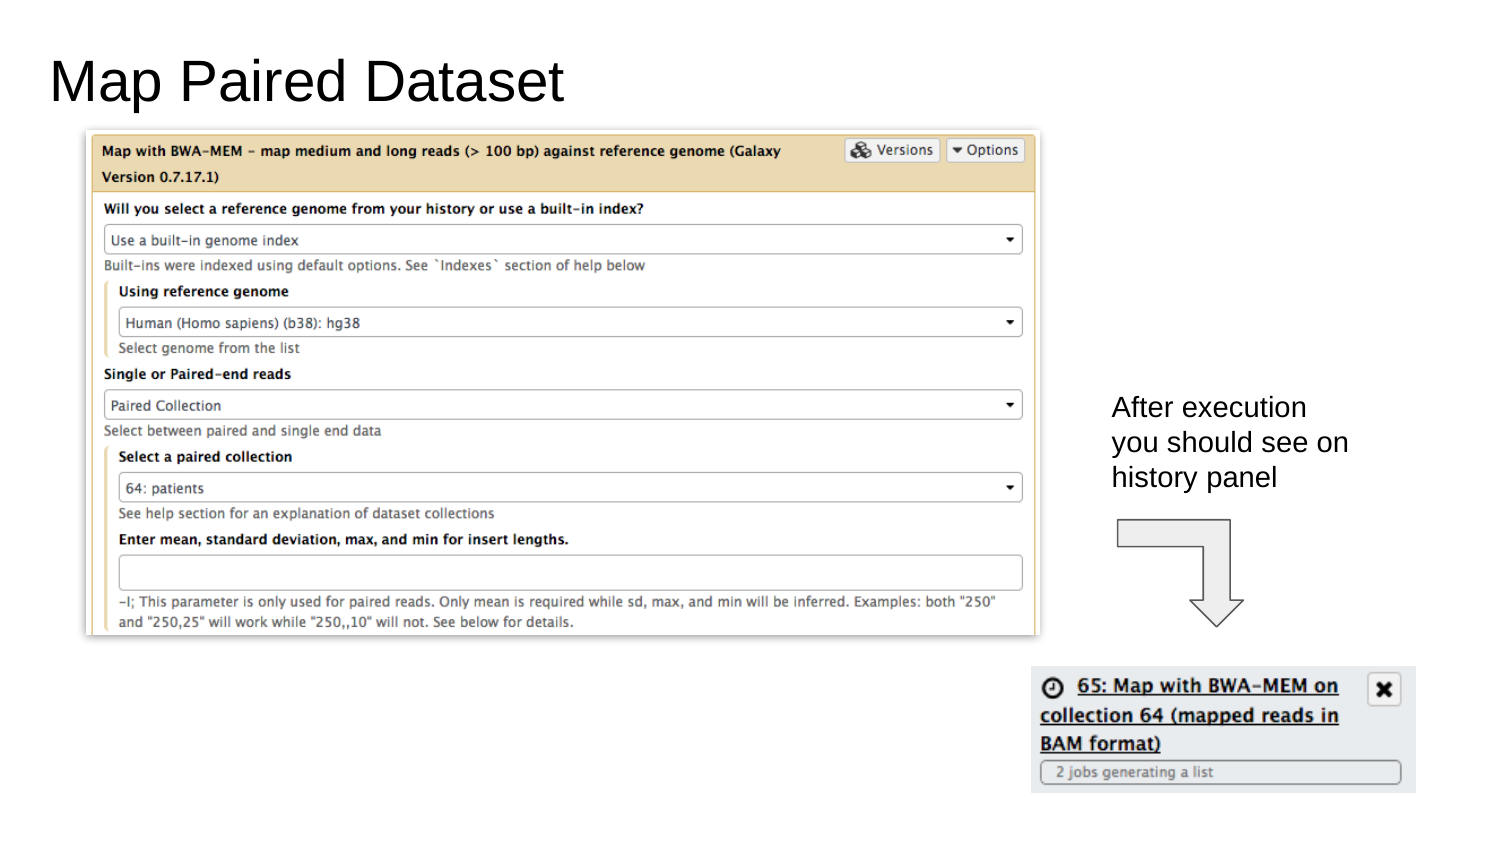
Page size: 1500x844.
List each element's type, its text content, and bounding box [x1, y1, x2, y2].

title Map Paired Dataset [34, 28, 1433, 123]
text_box [1117, 519, 1244, 627]
picture [86, 130, 1040, 635]
picture [1030, 666, 1416, 794]
text_box After execution you should see on history panel [1096, 373, 1368, 500]
